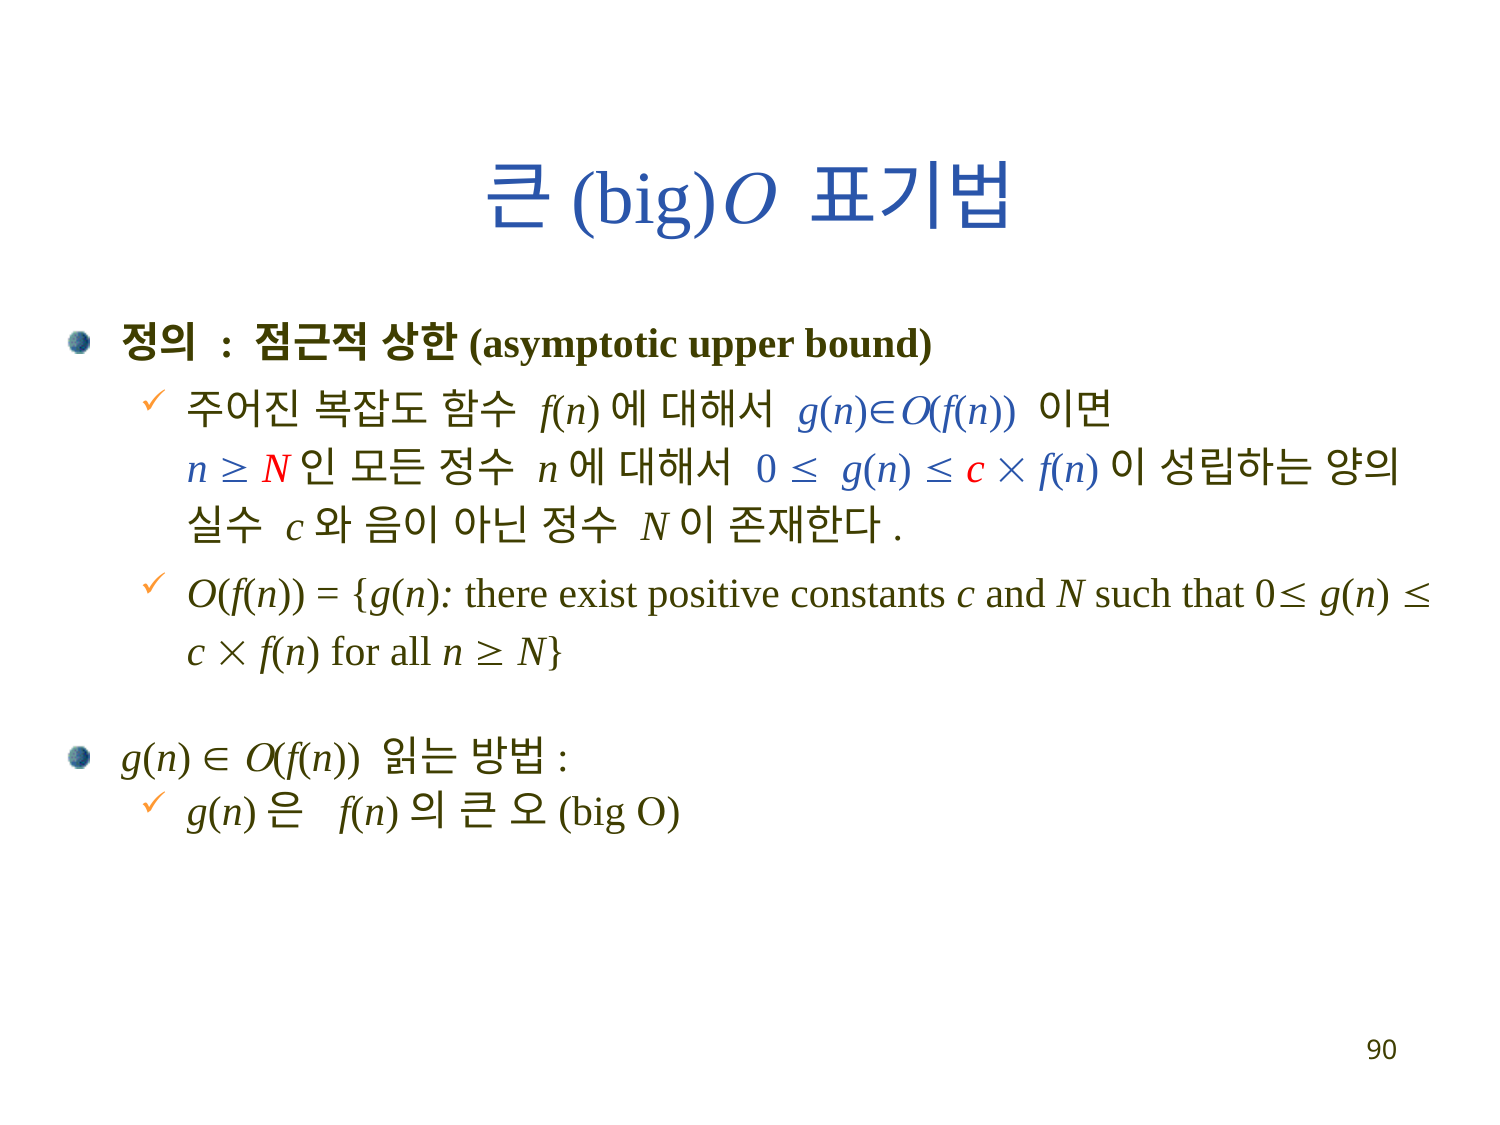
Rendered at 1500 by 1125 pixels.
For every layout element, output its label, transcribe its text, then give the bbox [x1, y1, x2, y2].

picture [65, 743, 90, 769]
slide_number 90 [1099, 1024, 1413, 1101]
picture [65, 328, 90, 354]
title 큰(big) 표기법 [112, 99, 1388, 288]
list 정의 : 점근적 상한(asymptotic upper bound) 주어진 복잡도 함수 f(n)에 대해서 g(n)(f(n)) 이면 n  N인 모든 정수 n에 대해서 0  g(n)  c  f(n)이 성립하는 양의 실수 c와 음이 아닌 정수 N이 존재한다. O(f(n)) = {g(n): there exist positive constants c and N such that 0 g(n)  c  f(n) for all n  N} g(n)  (f(n)) 읽는 방법: g(n)은 f(n)의 큰 오(big ) [49, 299, 1451, 976]
